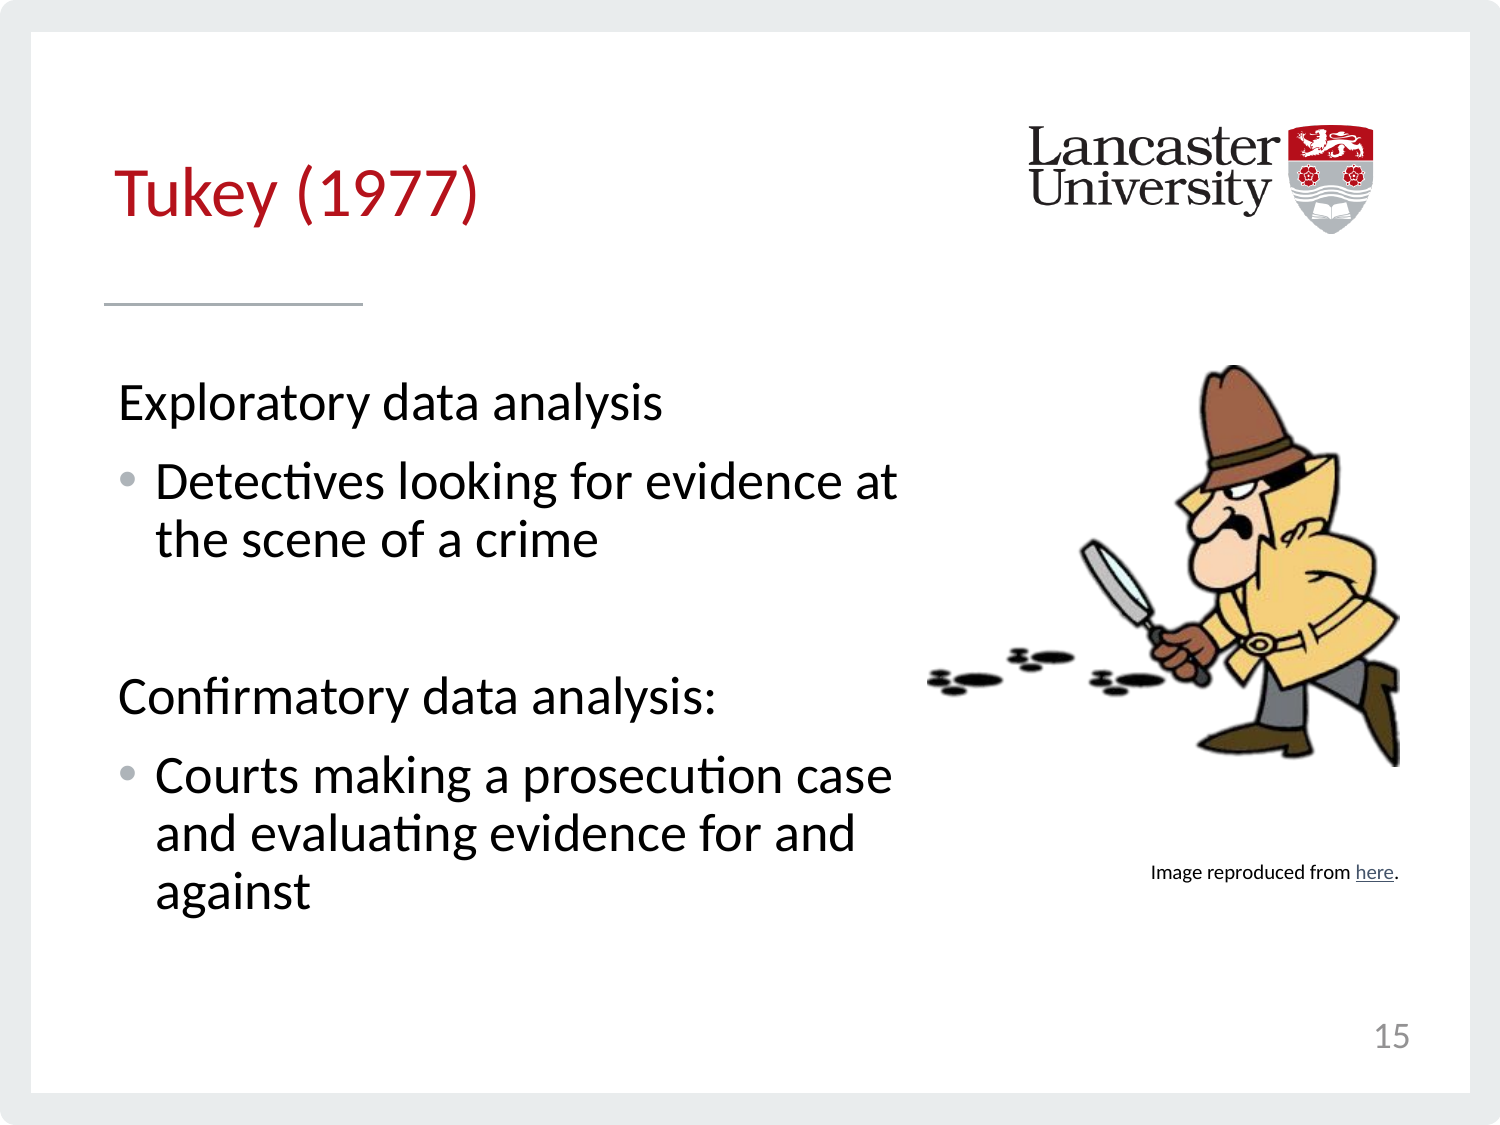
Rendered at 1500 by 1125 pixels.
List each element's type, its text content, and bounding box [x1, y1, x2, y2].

slide_number 15 [975, 1003, 1426, 1064]
text_box Image reproduced from here. [1136, 851, 1426, 891]
list Exploratory data analysis Detectives looking for evidence at the scene of a crime Confirmatory data analysis: Courts making a prosecution case and evaluating evidence for and against [103, 366, 976, 1002]
title Tukey (1977) [99, 109, 976, 278]
picture [927, 365, 1400, 767]
